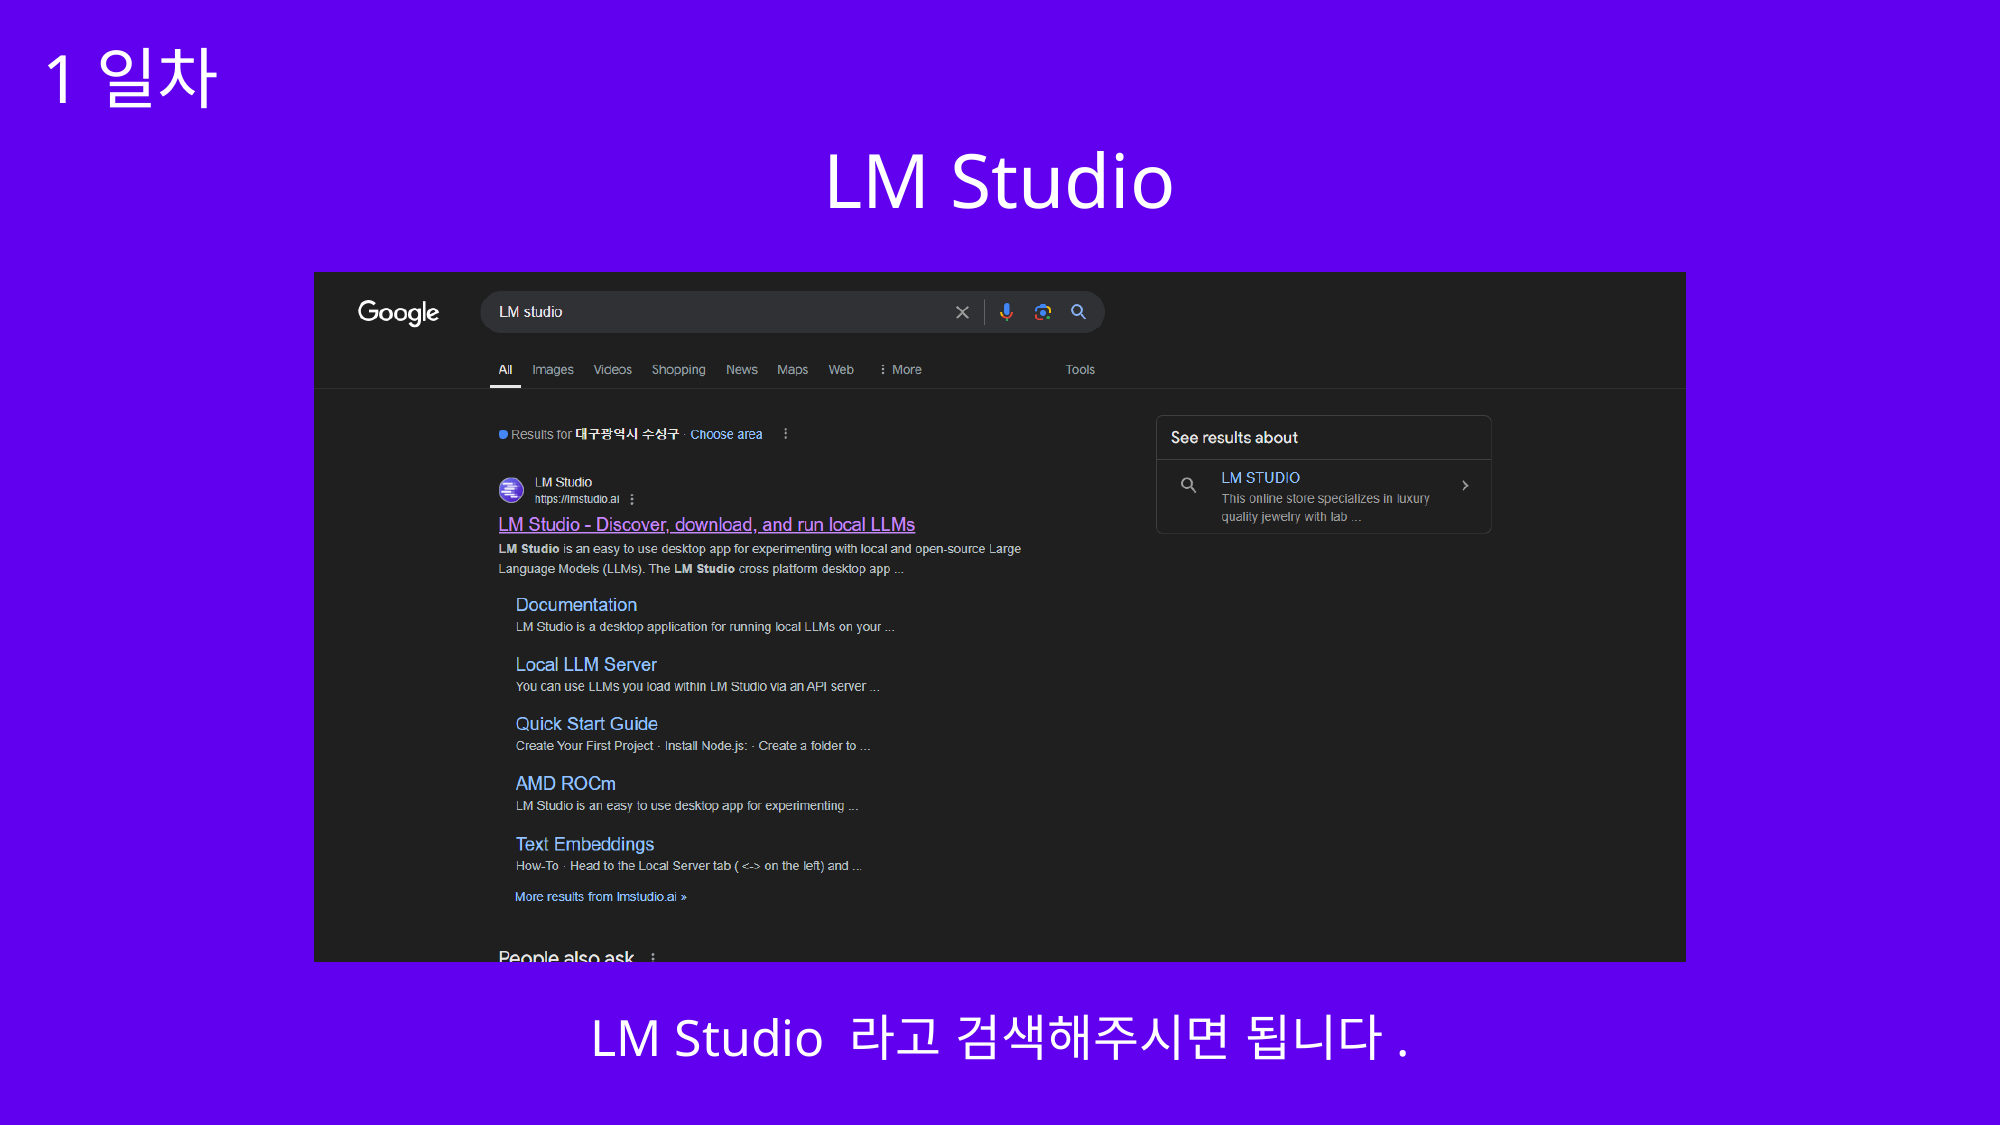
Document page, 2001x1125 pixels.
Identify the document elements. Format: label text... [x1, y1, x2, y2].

text_box 1일차 [27, 29, 235, 125]
text_box LM Studio 라고 검색해주시면 됩니다. [575, 999, 1425, 1074]
text_box LM Studio [808, 125, 1191, 231]
picture [314, 272, 1686, 962]
